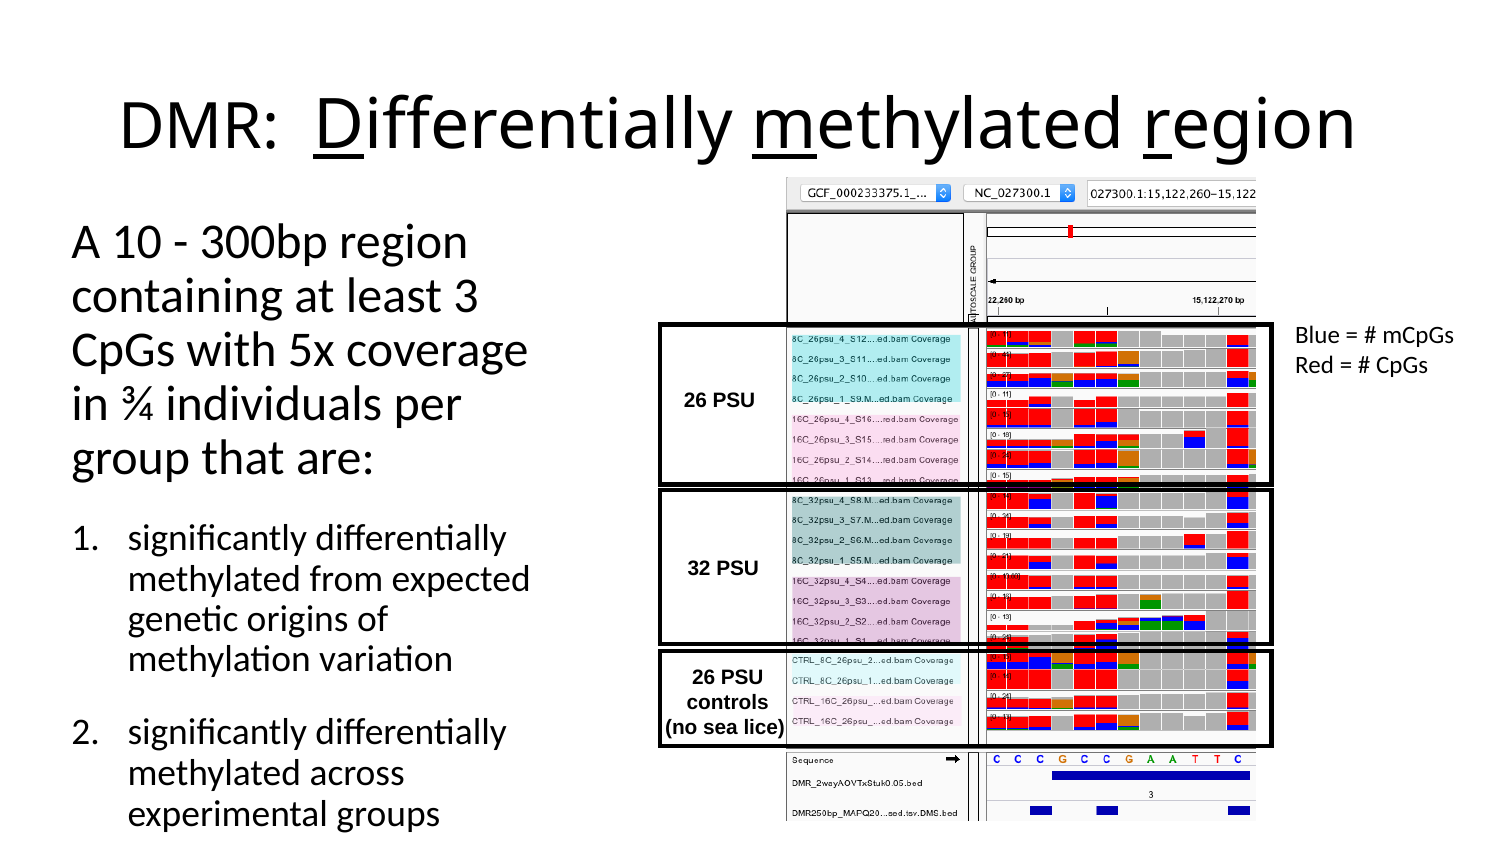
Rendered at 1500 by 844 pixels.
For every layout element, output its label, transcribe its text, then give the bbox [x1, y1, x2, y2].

text_box [659, 324, 786, 485]
text_box Blue = # mCpGs Red = # CpGs [1280, 311, 1476, 386]
text_box [1256, 489, 1272, 645]
text_box 26 PSU controls (no sea lice) [650, 655, 659, 746]
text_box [786, 177, 1256, 821]
text_box [1256, 324, 1272, 485]
text_box [1256, 650, 1272, 747]
text_box [659, 650, 786, 747]
title DMR: Differentially methylated region [103, 44, 1397, 208]
text_box [659, 489, 786, 645]
list A 10 - 300bp region containing at least 3 CpGs with 5x coverage in ¾ individuals per group that are: significantly differentially methylated from expected genetic origins of methylation variation significantly differentially methylated across experimental groups [0, 207, 589, 844]
